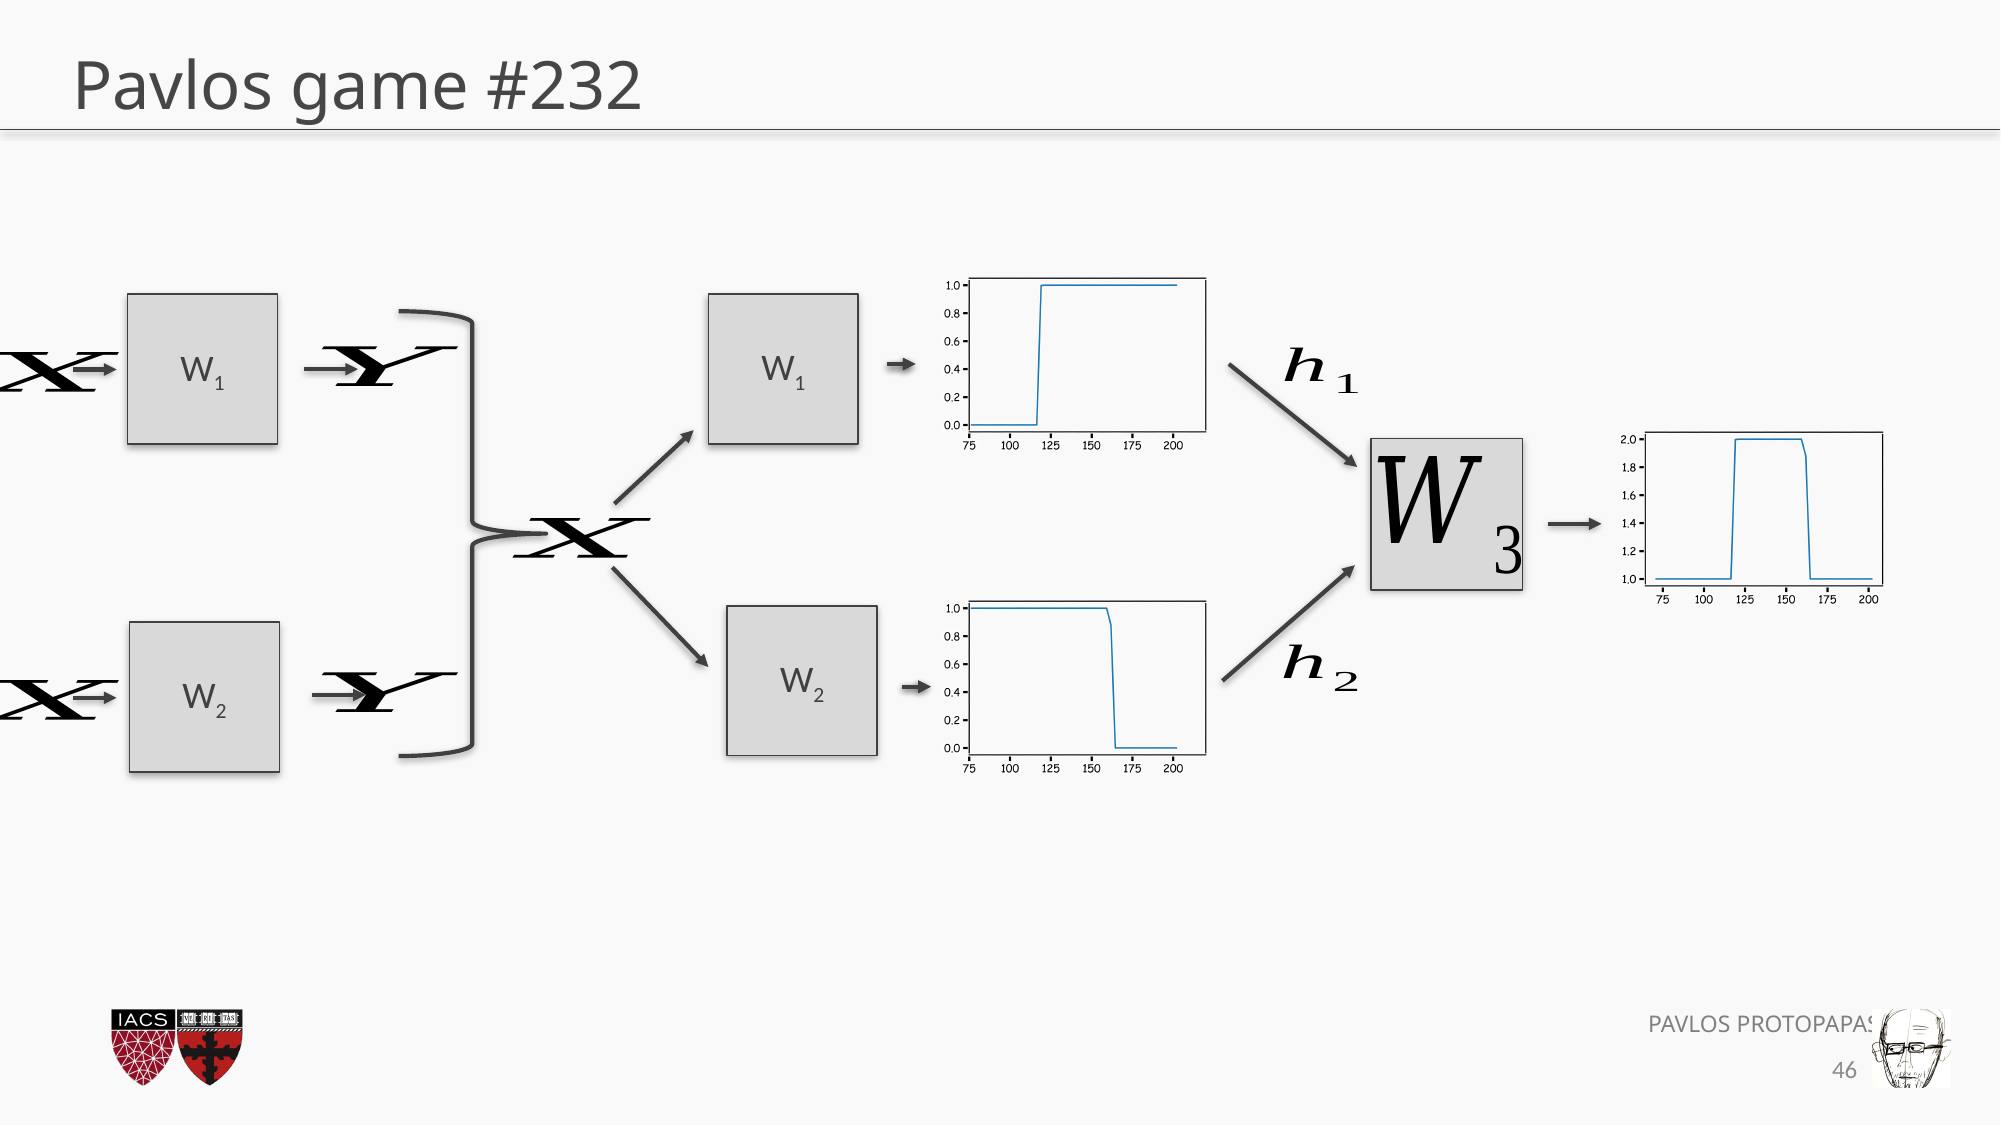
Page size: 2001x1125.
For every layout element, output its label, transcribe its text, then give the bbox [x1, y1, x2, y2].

text_box W1 [127, 293, 278, 445]
text_box W2 [129, 621, 280, 773]
text_box [398, 309, 549, 759]
text_box W2 [726, 605, 878, 756]
picture [1591, 404, 1930, 631]
title Pavlos game #232 [57, 35, 1943, 162]
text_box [614, 429, 694, 505]
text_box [1259, 564, 1356, 682]
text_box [886, 251, 1254, 800]
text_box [612, 567, 709, 668]
picture [109, 1009, 243, 1086]
picture [1872, 1009, 1951, 1088]
slide_number 46 [1405, 1038, 1873, 1099]
text_box W1 [708, 293, 859, 445]
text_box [1259, 363, 1358, 468]
